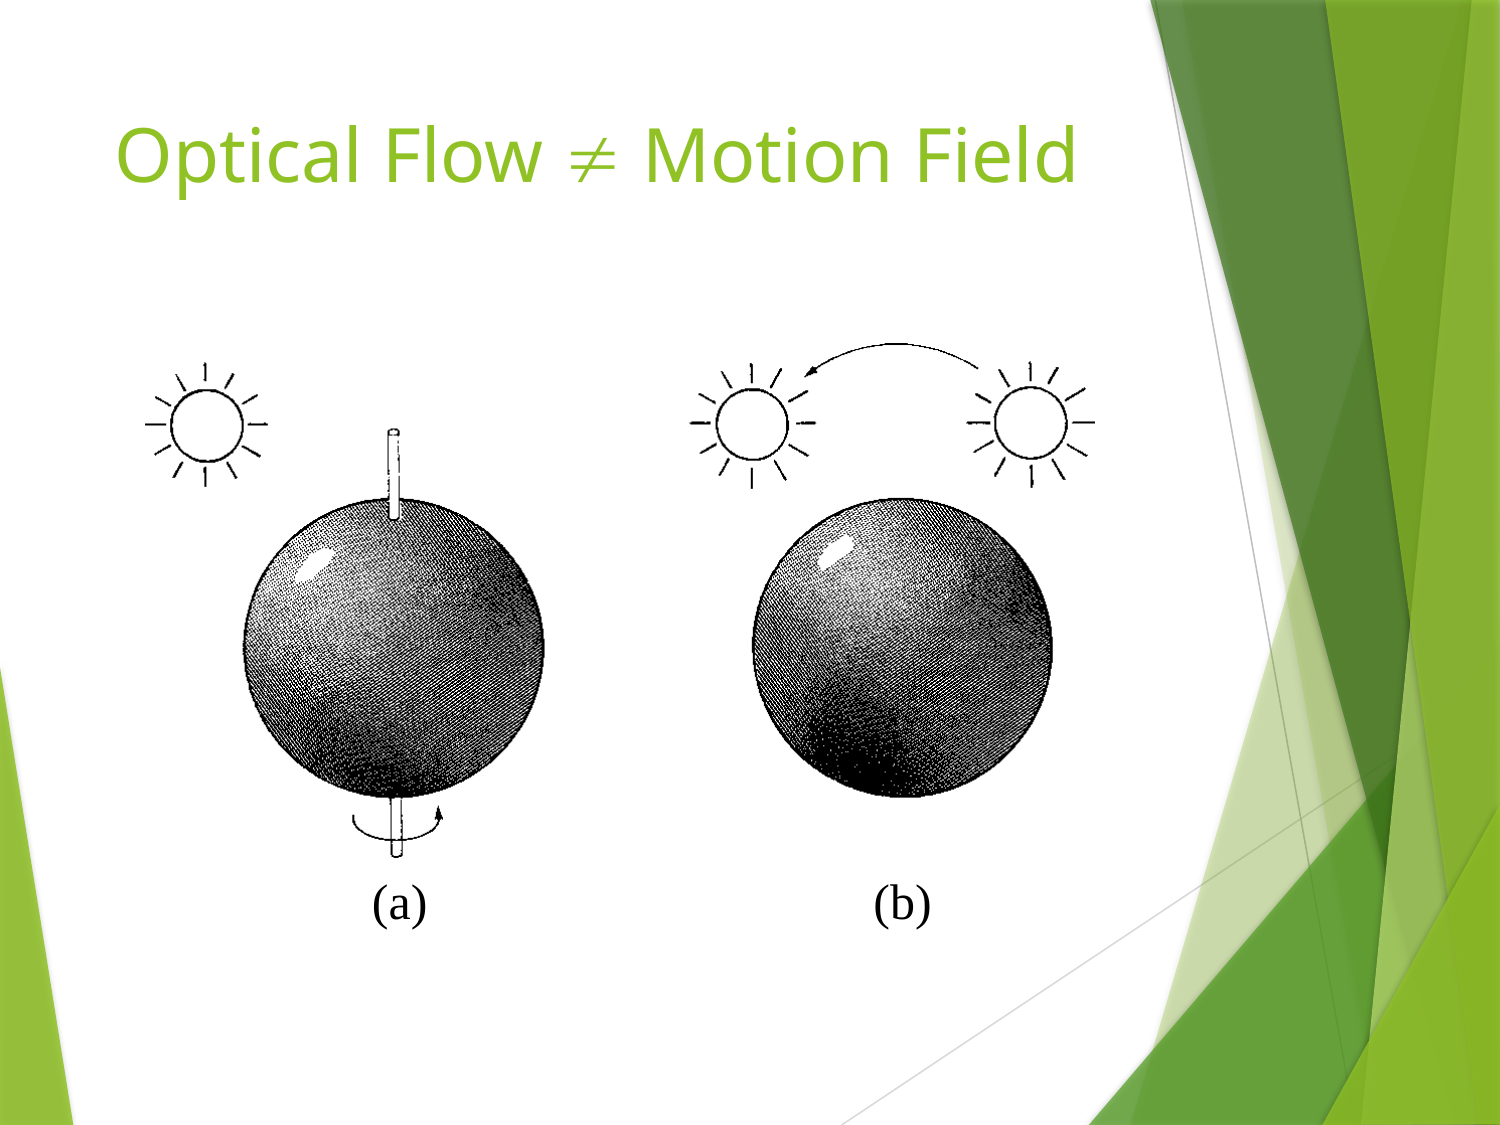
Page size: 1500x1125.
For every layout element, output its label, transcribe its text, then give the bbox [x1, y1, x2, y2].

picture [139, 339, 1099, 863]
text_box (a) (b) [243, 872, 1027, 937]
title Optical Flow  Motion Field [99, 99, 1142, 317]
